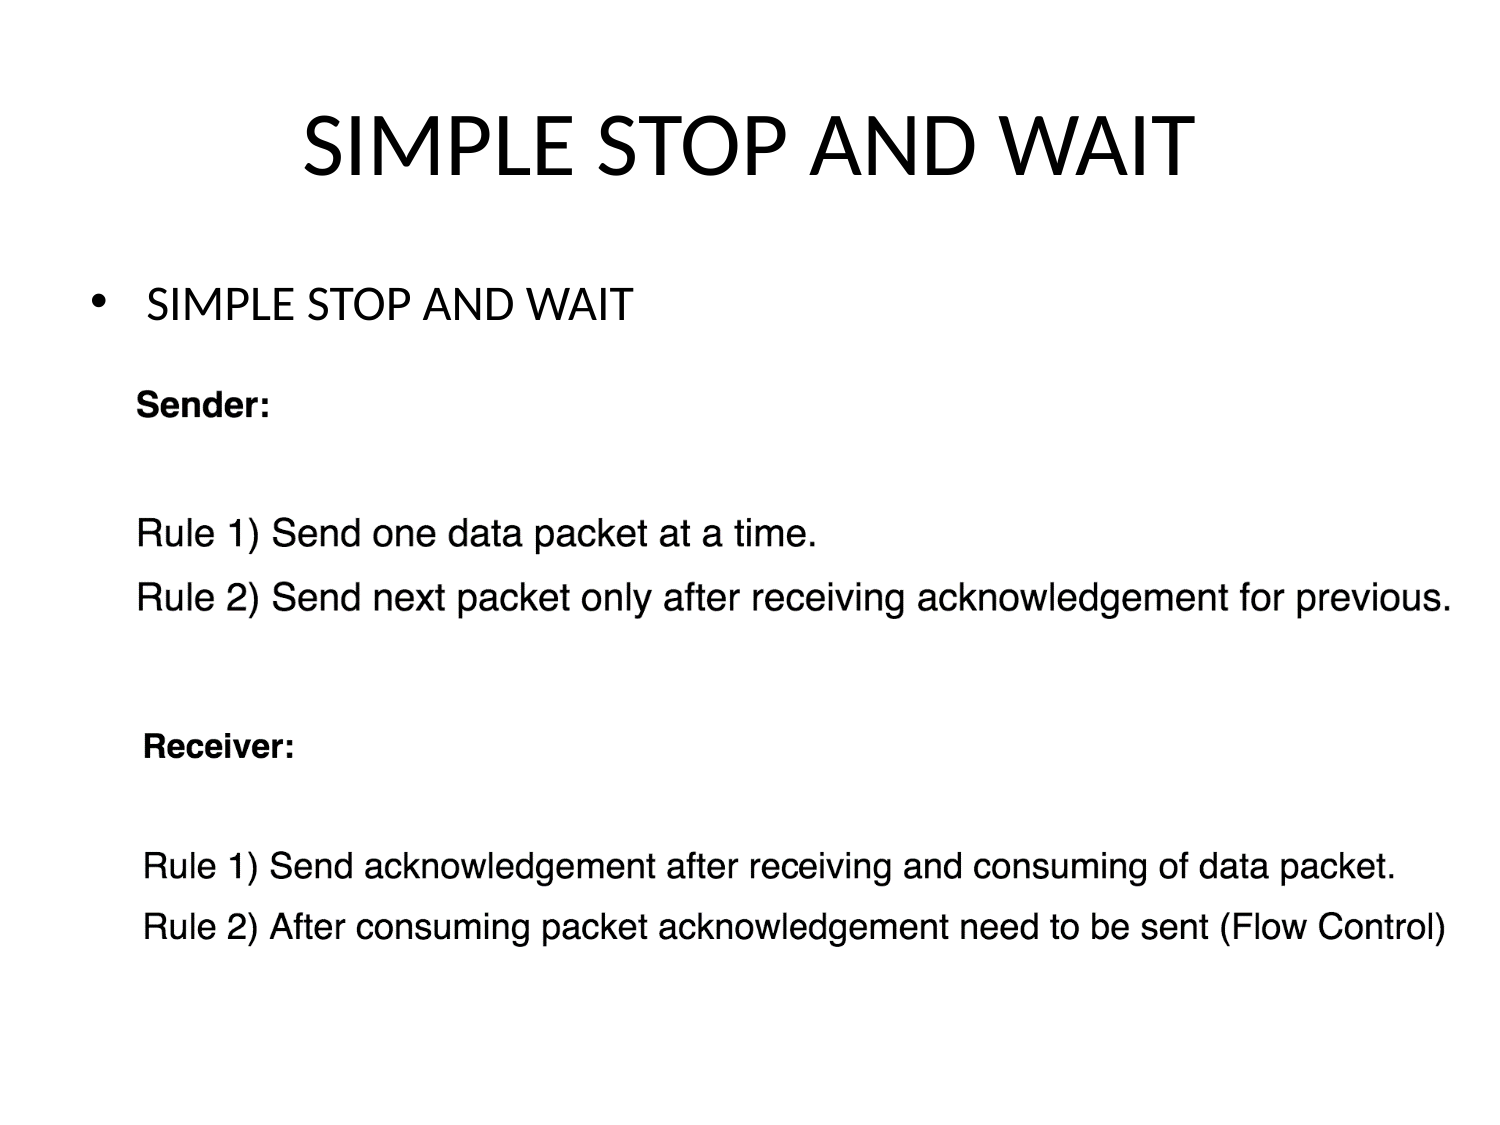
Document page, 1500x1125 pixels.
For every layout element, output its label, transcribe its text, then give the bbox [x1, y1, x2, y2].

picture [121, 381, 1469, 634]
picture [124, 722, 1472, 967]
title Simple Stop and Wait [75, 45, 1425, 233]
list Simple Stop and Wait [75, 262, 1425, 1005]
